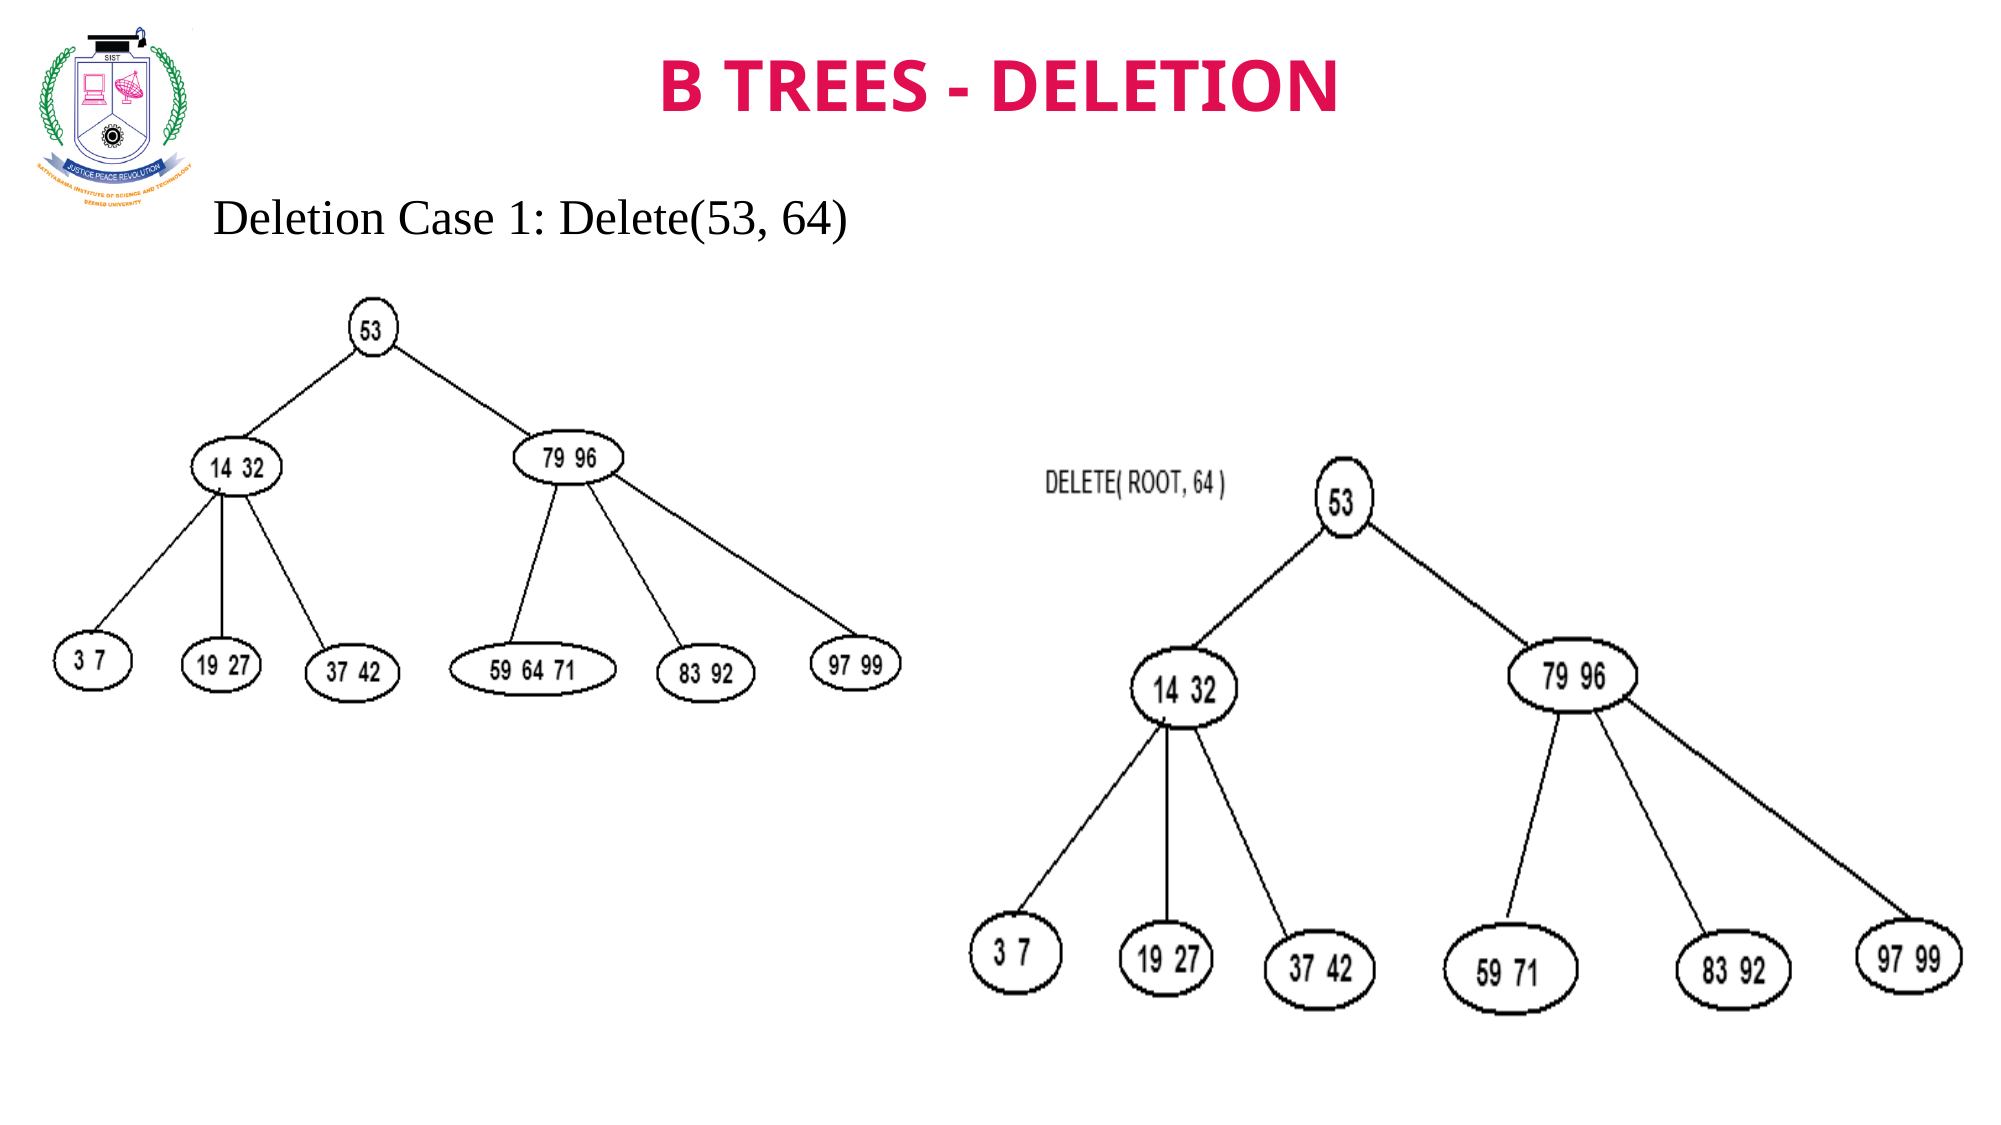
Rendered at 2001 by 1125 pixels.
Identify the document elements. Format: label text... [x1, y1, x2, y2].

picture [941, 416, 1979, 1046]
picture [49, 274, 915, 732]
text_box Deletion Case 1: Delete(53, 64) [198, 177, 905, 252]
text_box B TREES - DELETION [198, 10, 1802, 156]
picture [25, 22, 193, 213]
